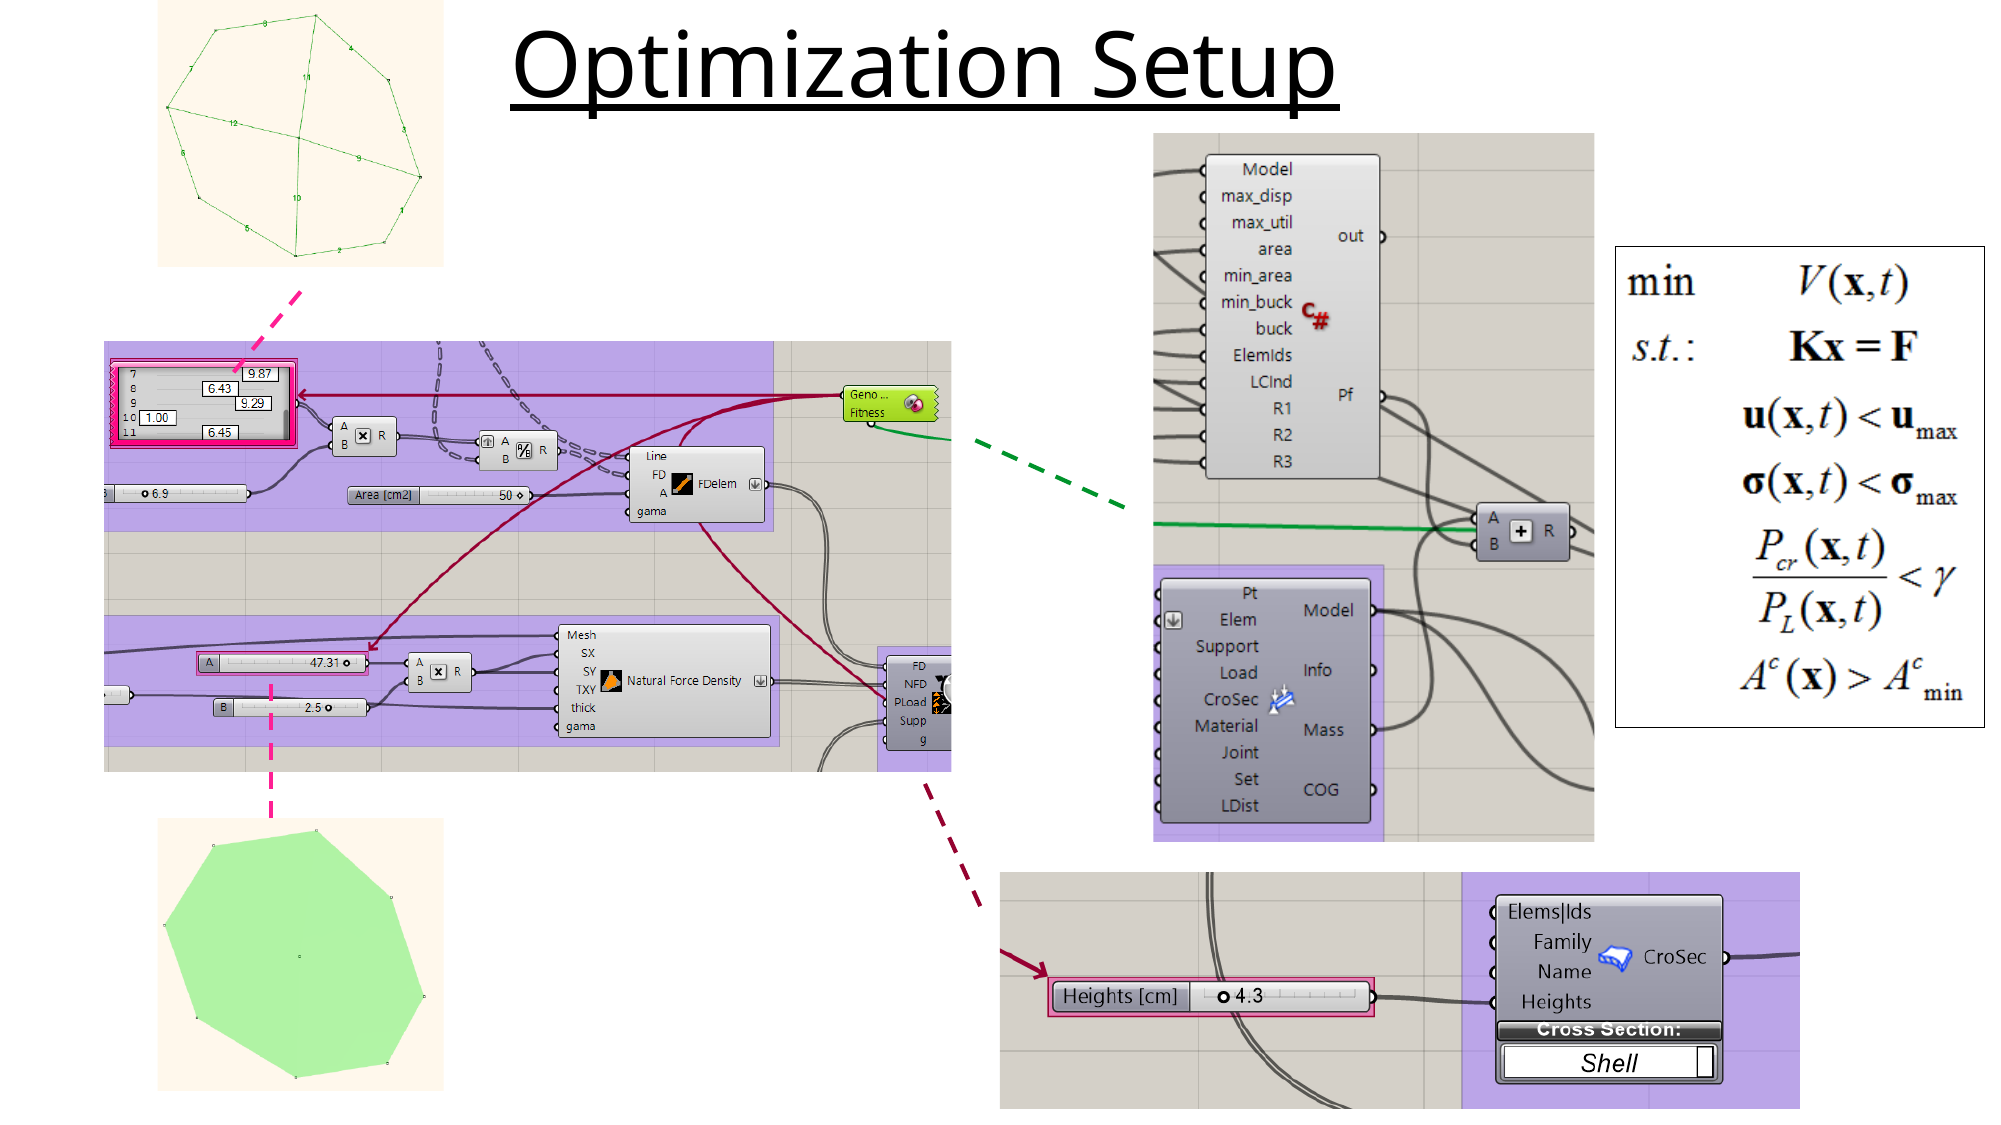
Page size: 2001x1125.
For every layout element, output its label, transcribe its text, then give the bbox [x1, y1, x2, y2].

picture [1153, 133, 1595, 842]
picture [1615, 246, 1985, 729]
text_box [975, 440, 1136, 513]
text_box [229, 291, 301, 378]
picture [999, 872, 1800, 1109]
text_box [924, 783, 984, 915]
picture [157, 818, 444, 1091]
text_box Optimization Setup [495, 0, 1355, 123]
picture [157, 0, 444, 267]
picture [104, 341, 952, 772]
